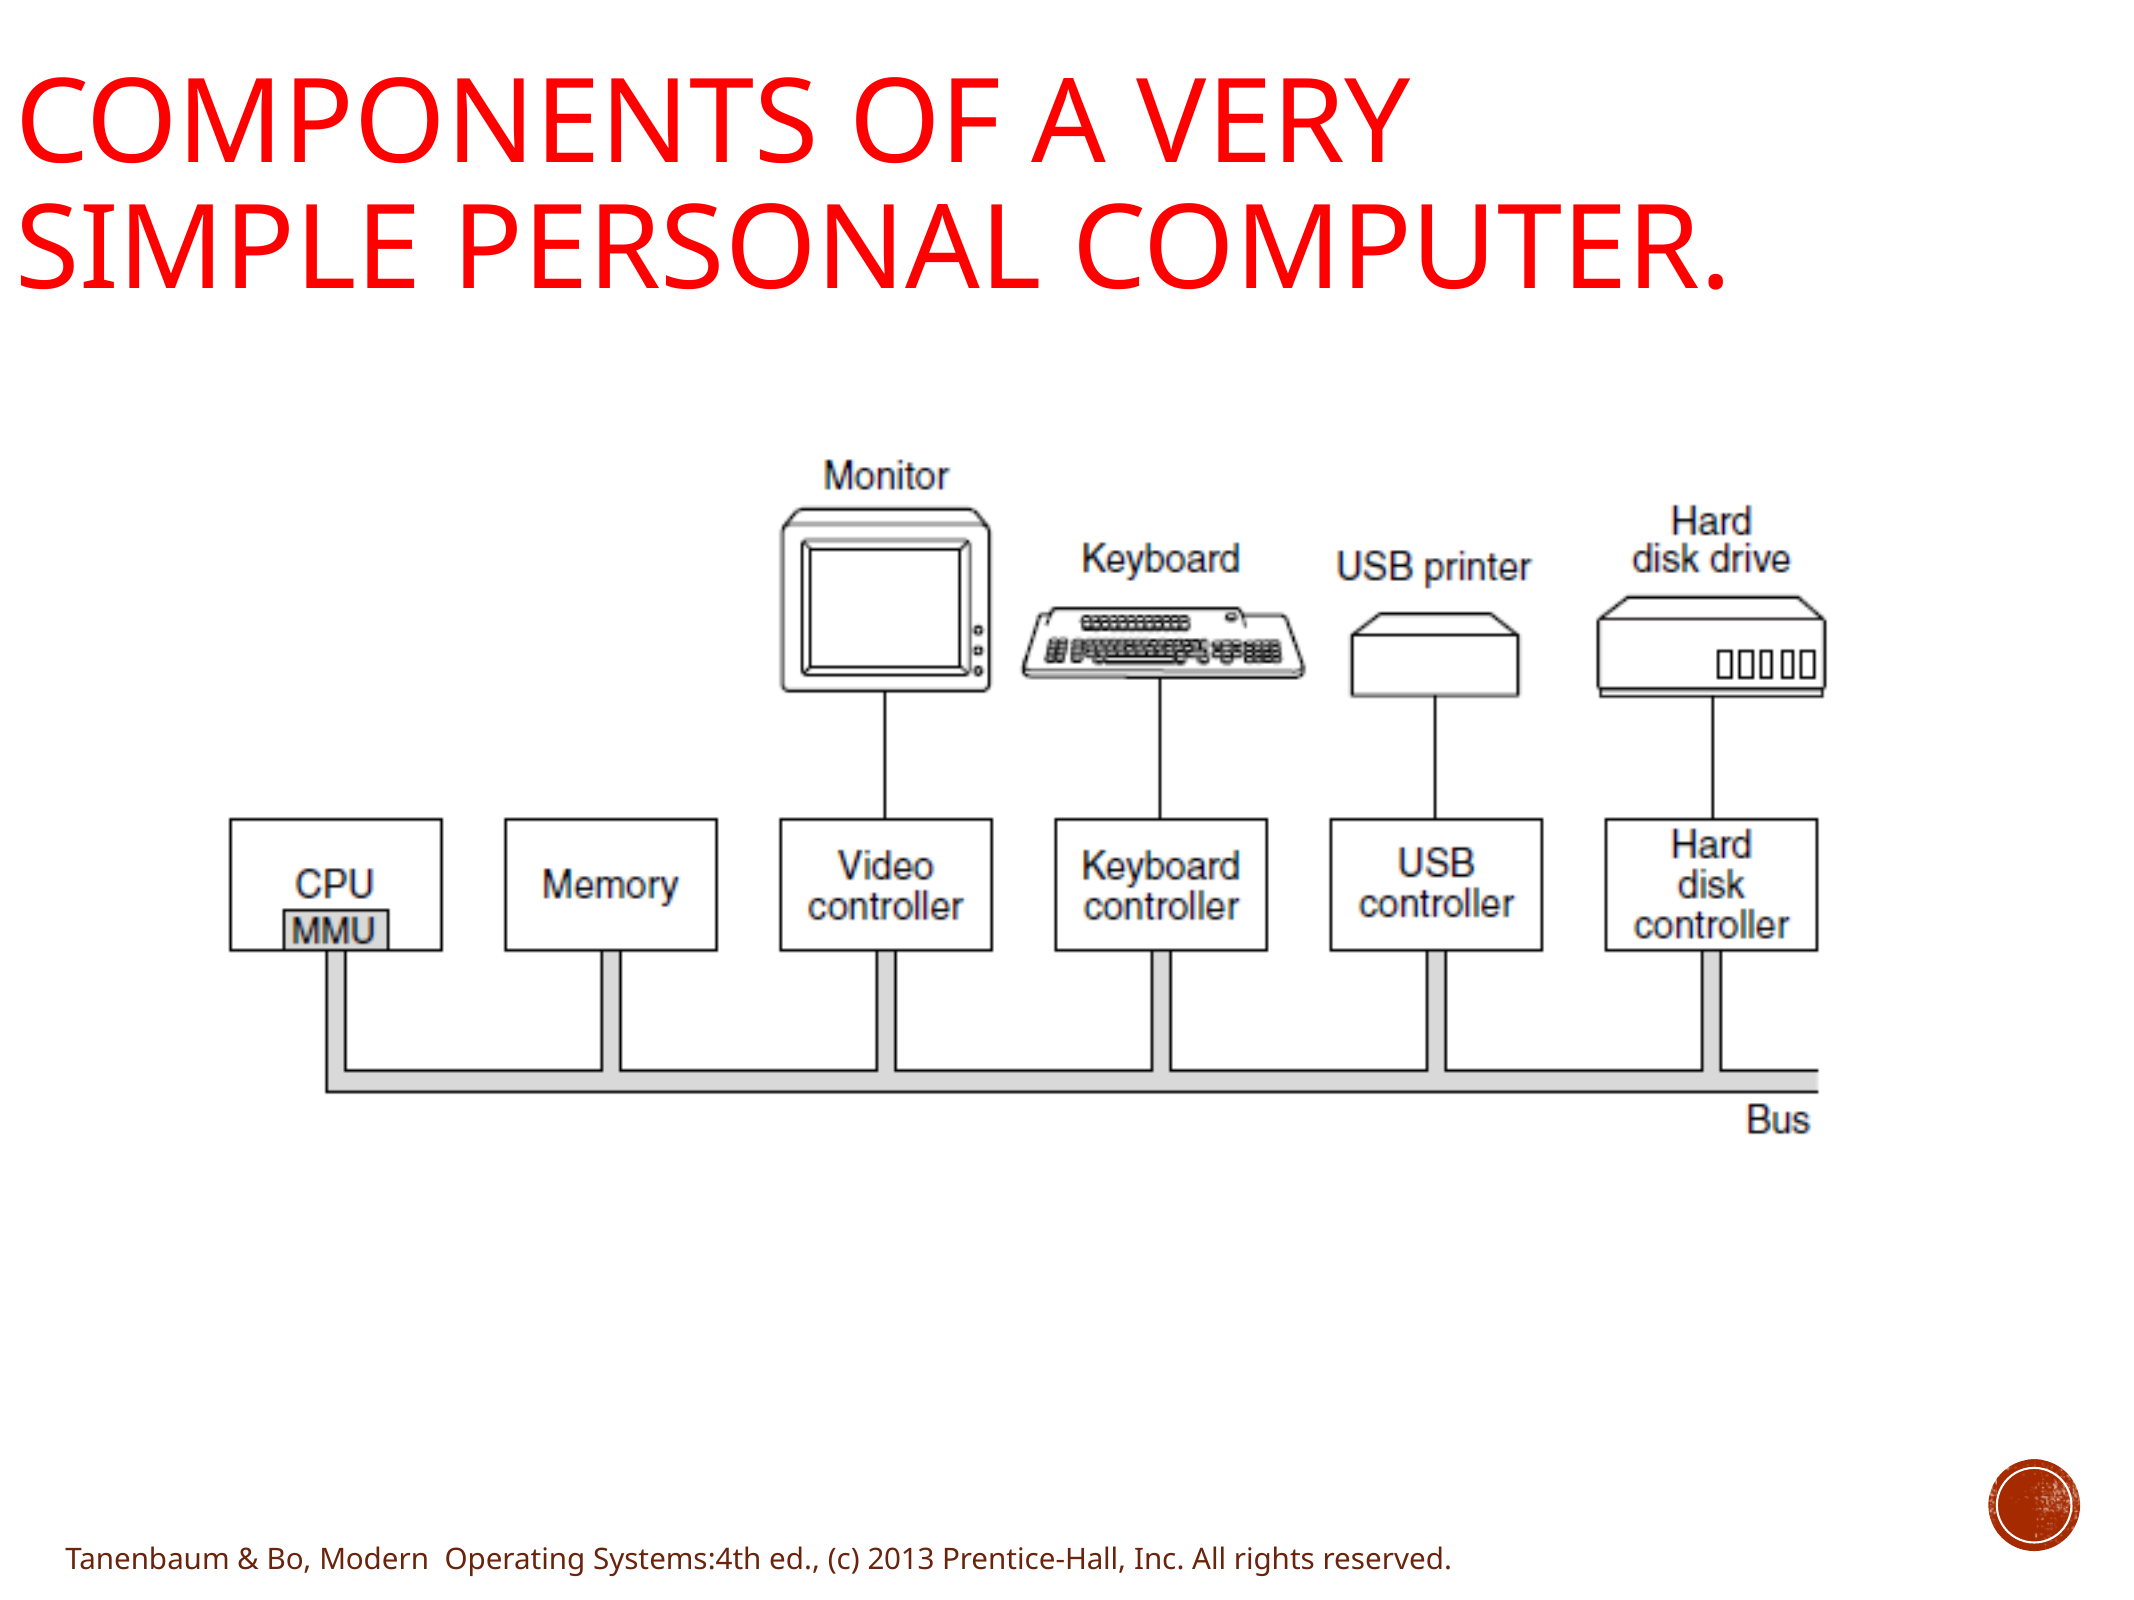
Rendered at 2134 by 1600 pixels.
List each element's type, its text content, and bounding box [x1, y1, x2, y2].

title Components of a very simple personal computer. [0, 0, 1814, 376]
picture [191, 411, 1933, 1192]
footer Tanenbaum & Bo, Modern Operating Systems:4th ed., (c) 2013 Prentice-Hall, Inc. All rights reserved. [50, 1514, 2074, 1600]
